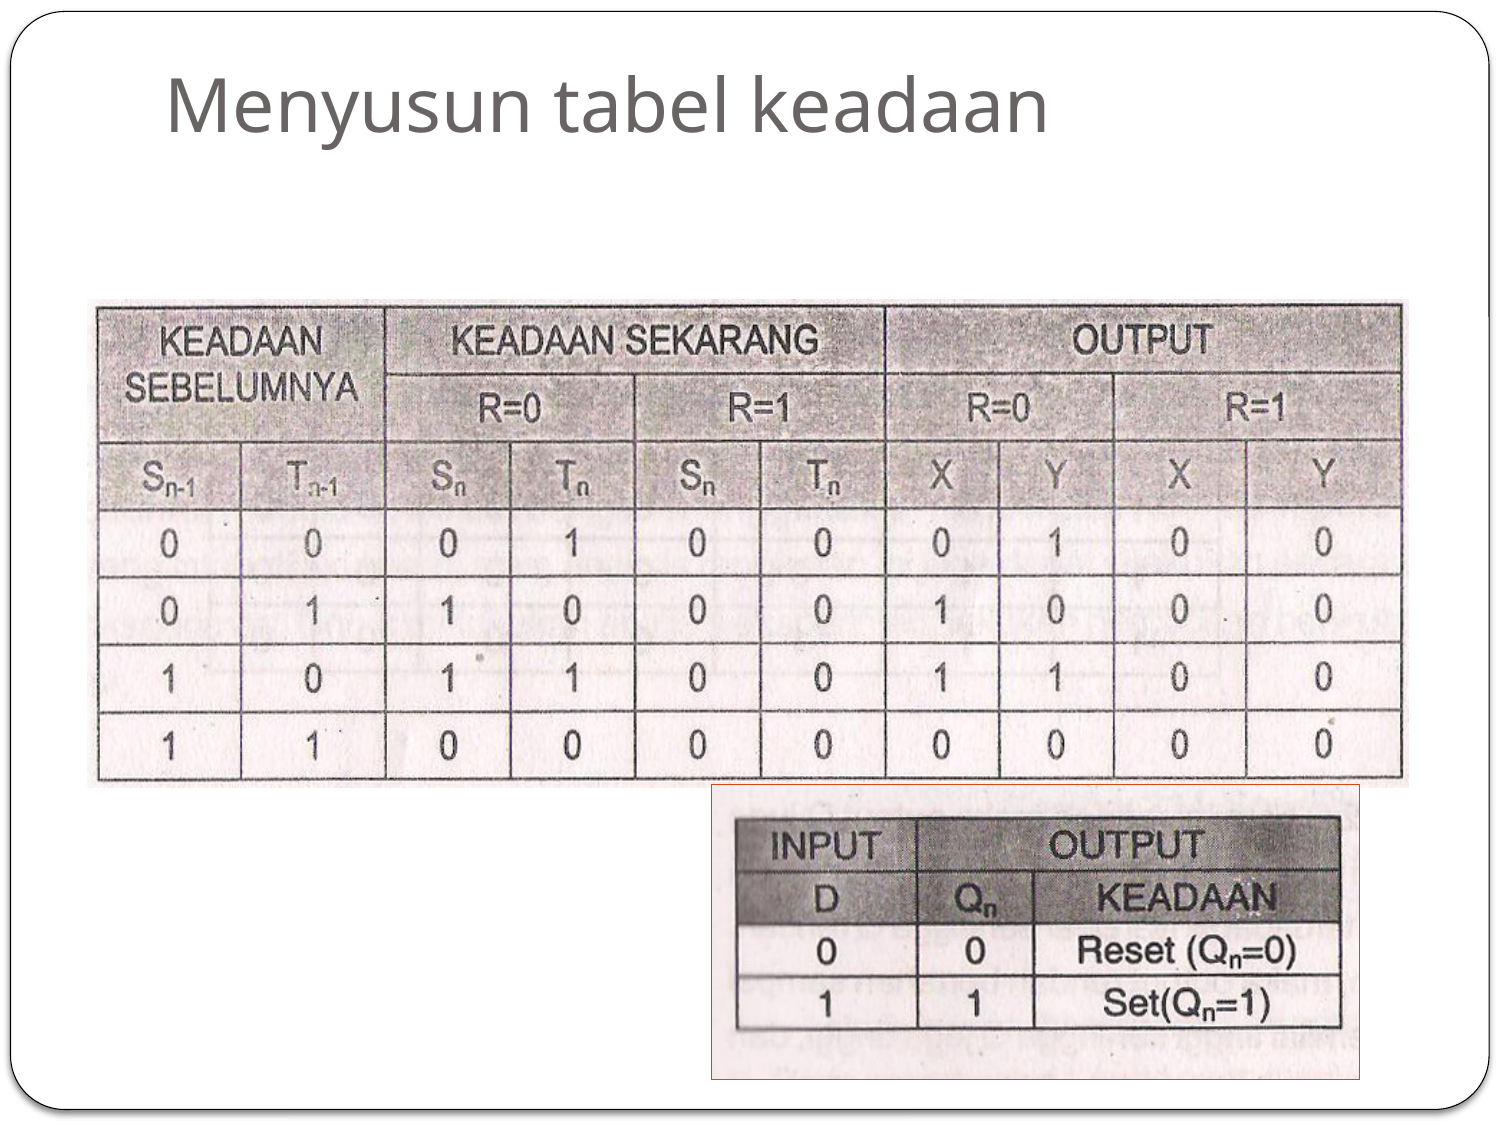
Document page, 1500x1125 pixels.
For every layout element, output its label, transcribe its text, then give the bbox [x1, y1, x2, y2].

title Menyusun tabel keadaan [150, 45, 1425, 163]
picture [87, 299, 1409, 1080]
